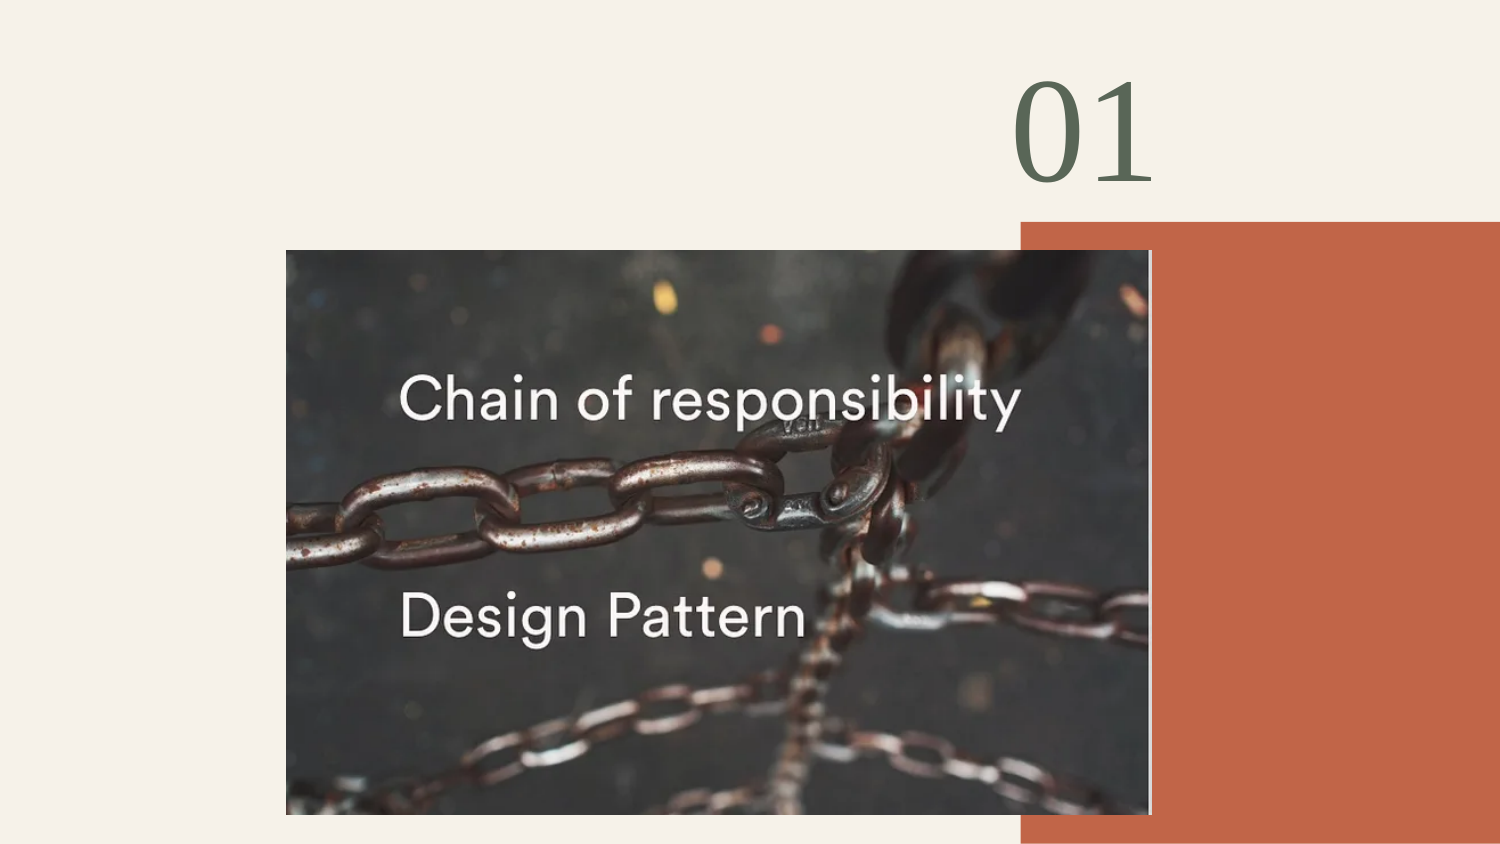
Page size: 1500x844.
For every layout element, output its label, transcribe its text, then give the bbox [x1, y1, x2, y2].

text_box [1020, 221, 1500, 844]
picture [286, 250, 1152, 815]
title 01 [995, 16, 1332, 227]
